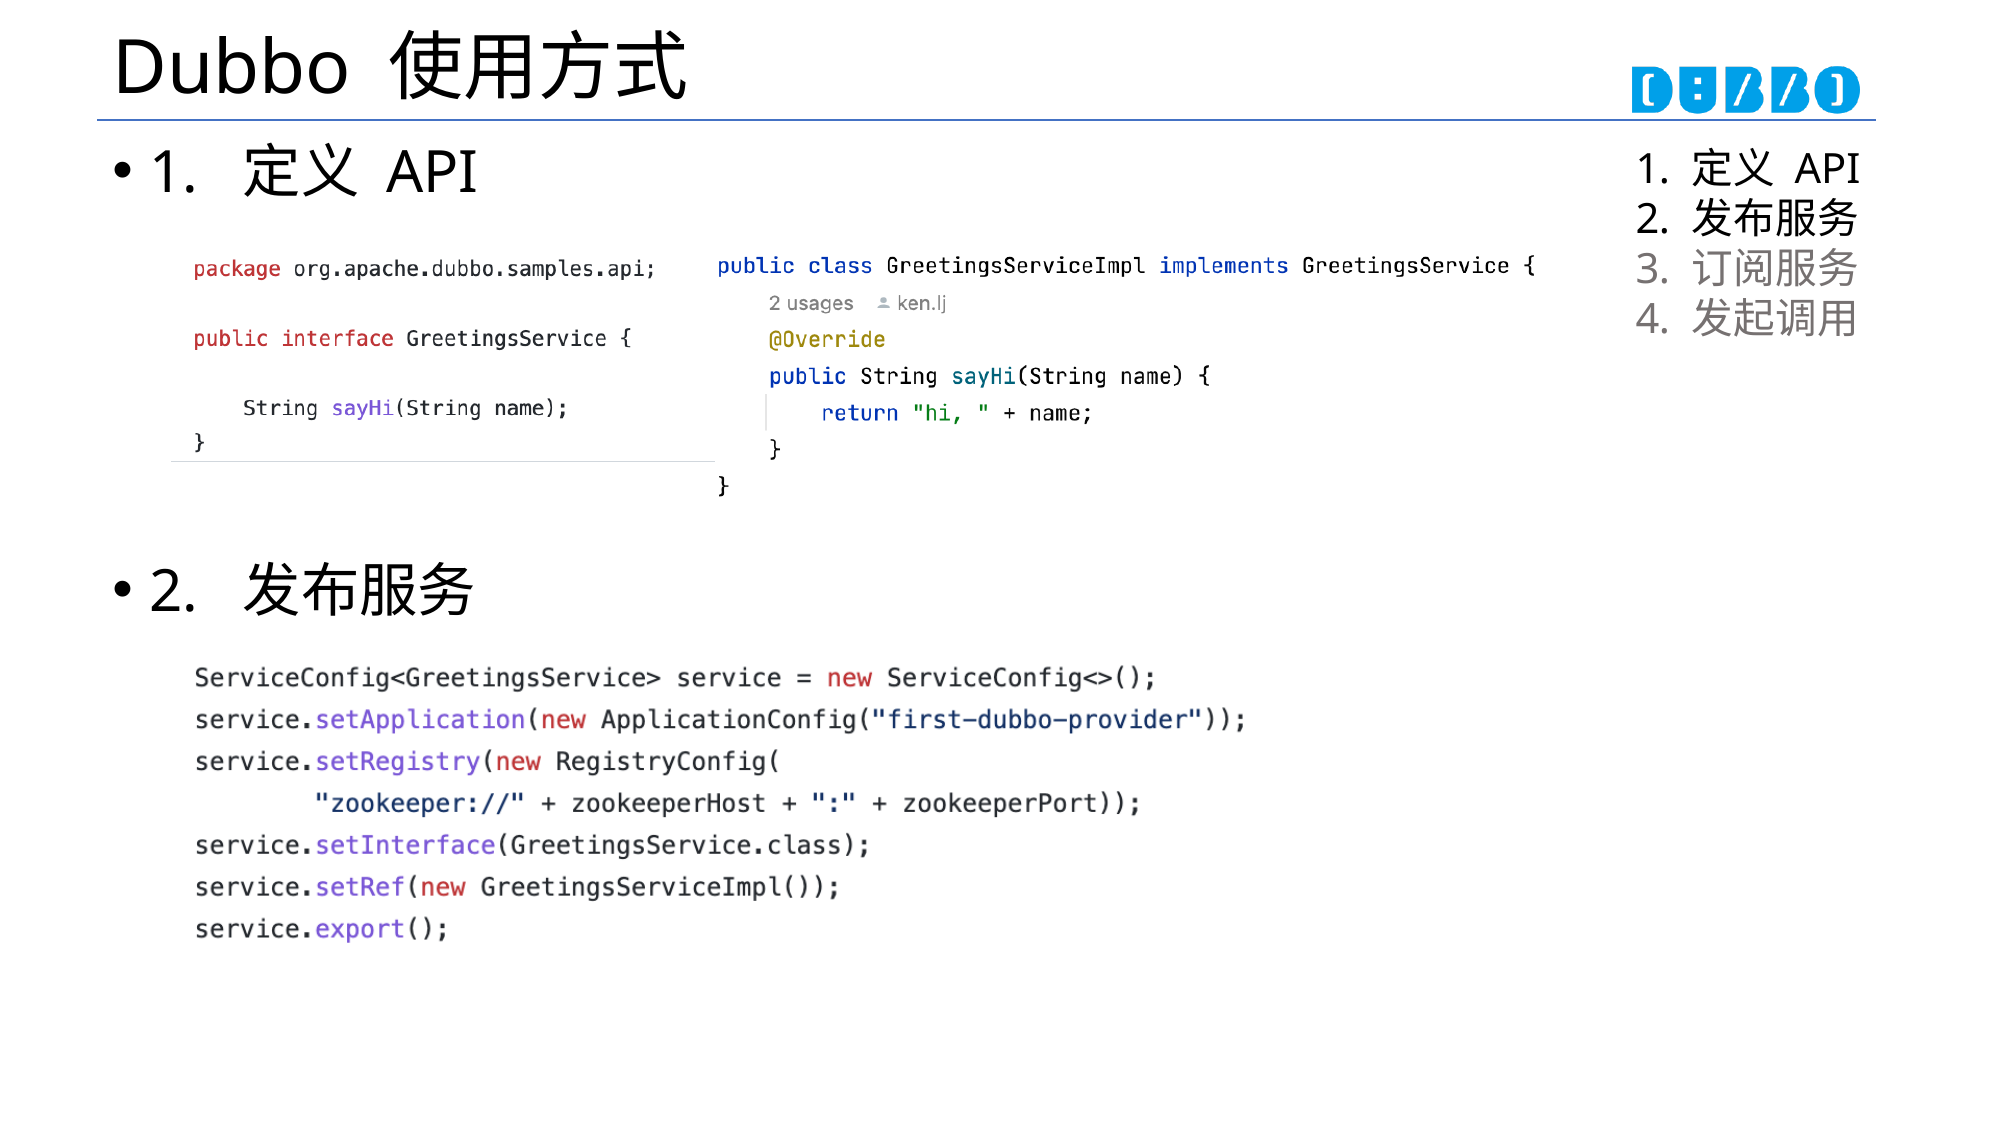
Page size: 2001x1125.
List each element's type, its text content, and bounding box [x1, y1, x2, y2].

title Dubbo 使用方式 [97, 17, 1877, 122]
picture [171, 237, 1568, 502]
list 1. 定义 API 2. 发布服务 [97, 134, 1877, 971]
picture [171, 655, 1269, 971]
text_box 定义 API 发布服务 订阅服务 发起调用 [1620, 134, 1876, 349]
